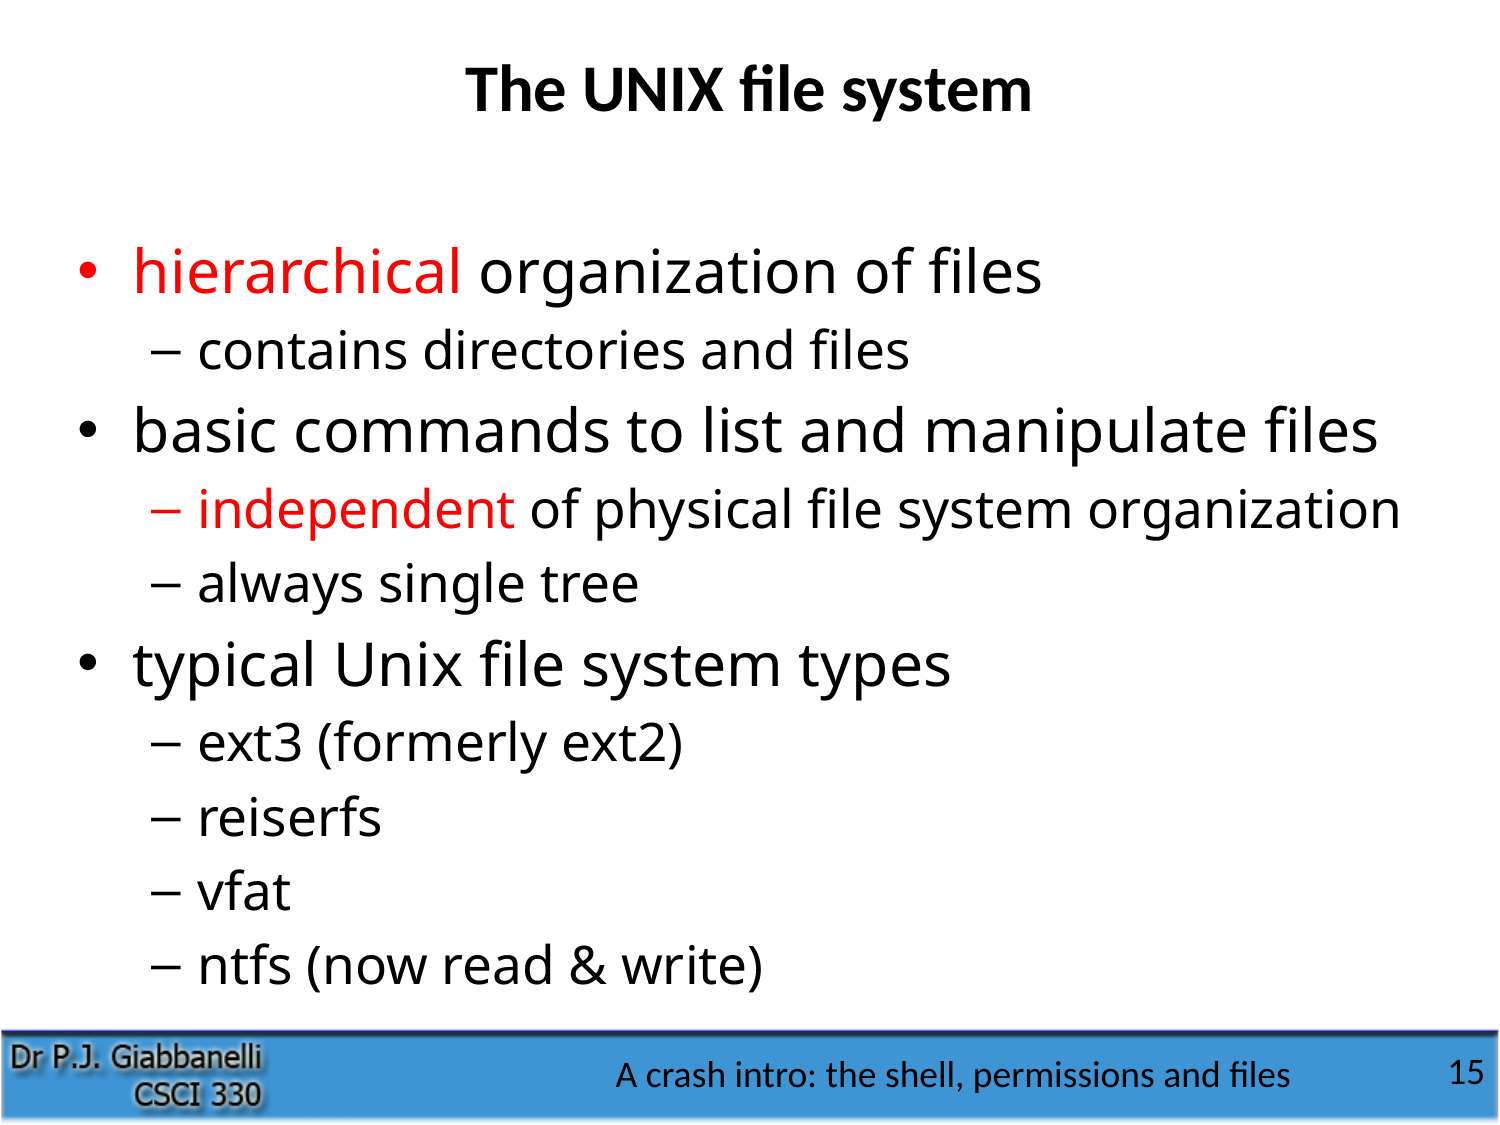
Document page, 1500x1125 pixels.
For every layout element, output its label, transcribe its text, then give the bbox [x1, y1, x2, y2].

text_box The UNIX file system [0, 37, 1500, 133]
list hierarchical organization of files contains directories and files basic commands to list and manipulate files independent of physical file system organization always single tree typical Unix file system types ext3 (formerly ext2) reiserfs vfat ntfs (now read & write) [62, 225, 1425, 1025]
picture [0, 1026, 1500, 1125]
